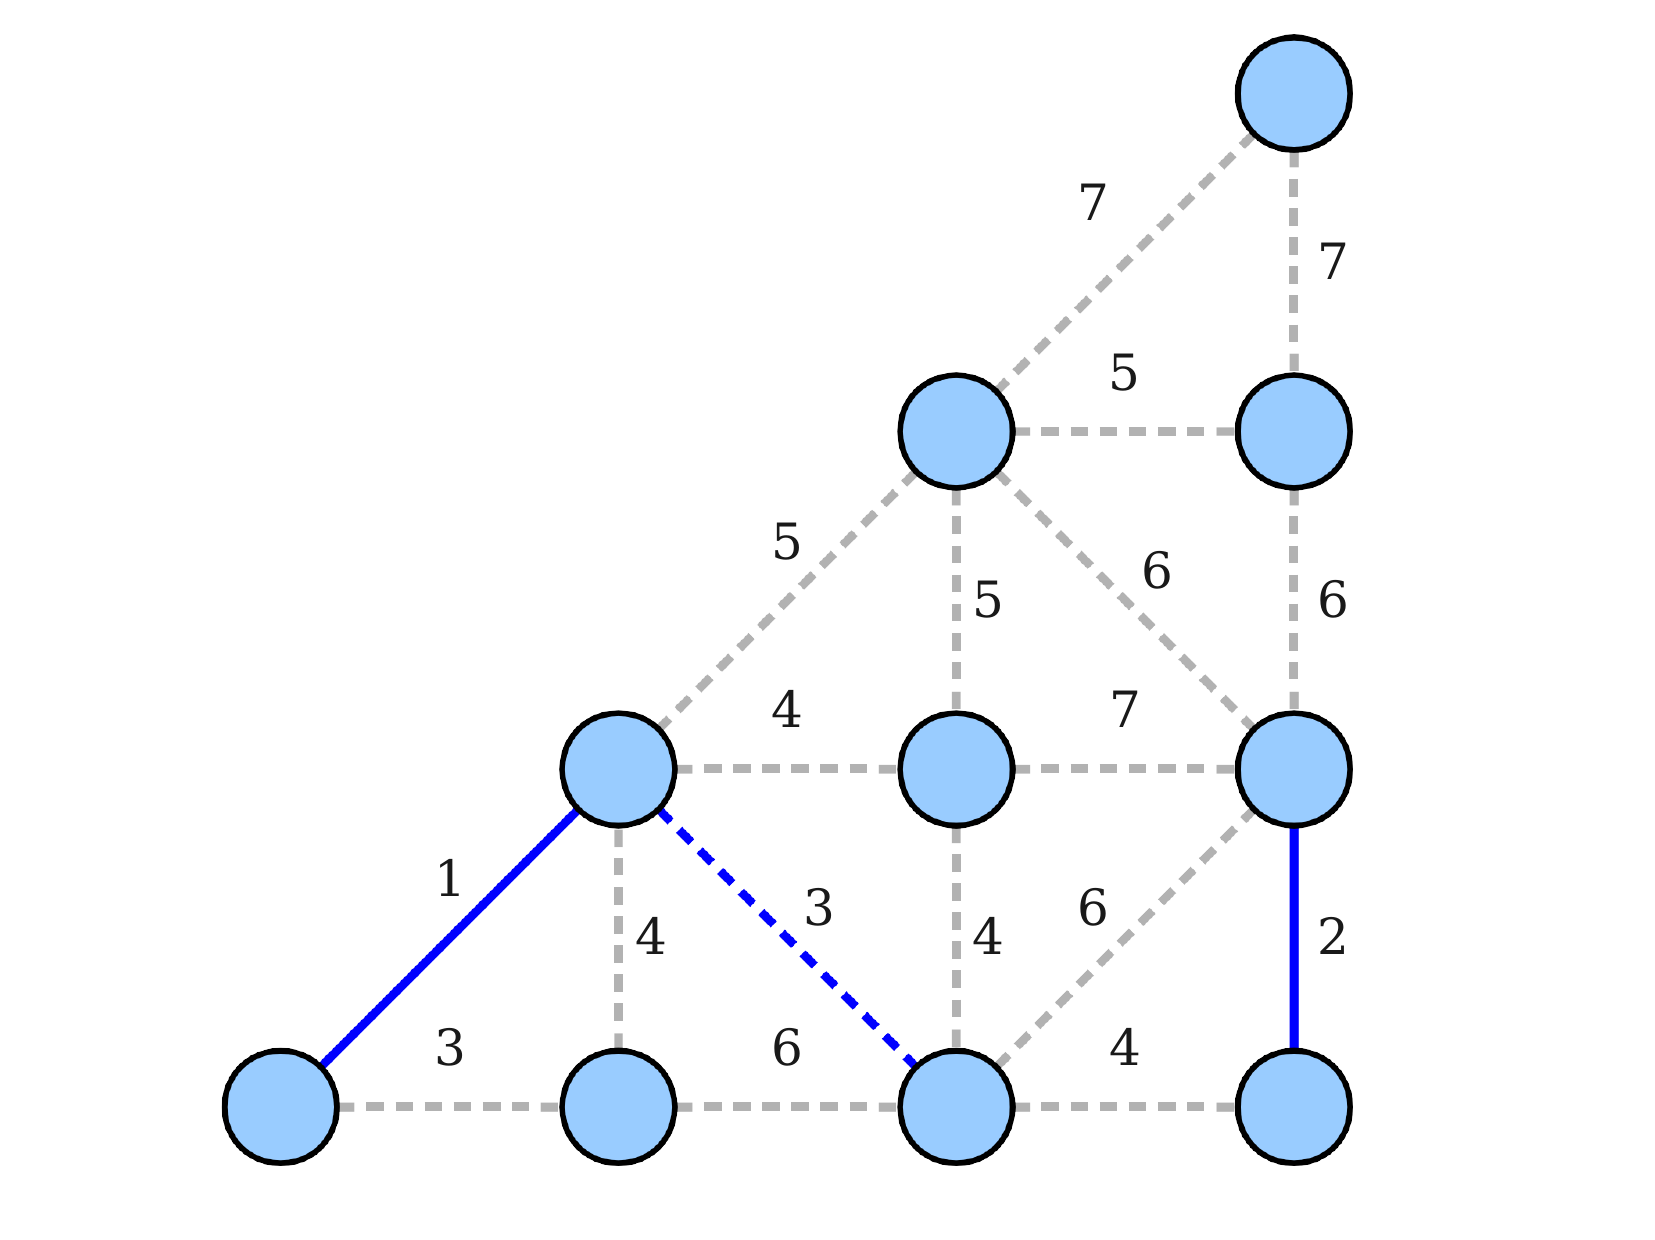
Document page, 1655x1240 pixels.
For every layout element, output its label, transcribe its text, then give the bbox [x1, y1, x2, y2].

text_box [221, 34, 1353, 1166]
text_box 6 [1138, 536, 1175, 599]
text_box 3 [432, 1016, 469, 1076]
text_box 7 7 5 [1074, 169, 1352, 401]
text_box 6 [769, 1016, 806, 1076]
text_box 4 [1107, 1016, 1144, 1076]
